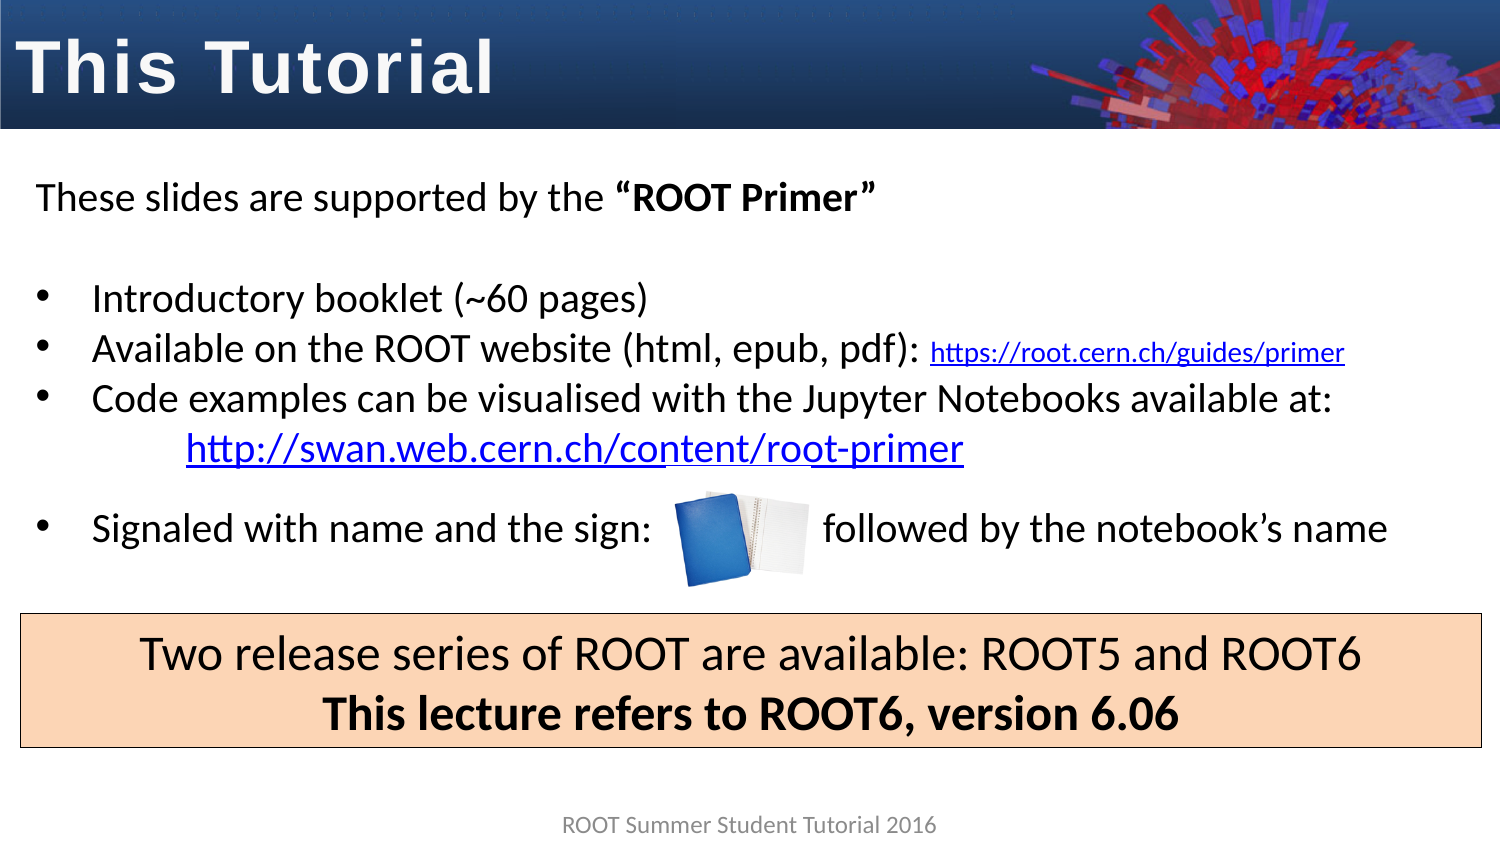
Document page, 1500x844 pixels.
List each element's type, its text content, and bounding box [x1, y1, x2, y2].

text_box This Tutorial [0, 0, 1500, 129]
picture [666, 466, 811, 611]
text_box These slides are supported by the “ROOT Primer” Introductory booklet (~60 pages) Available on the ROOT website (html, epub, pdf): https://root.cern.ch/guides/primer Code examples can be visualised with the Jupyter Notebooks available at: http://swan.web.cern.ch/content/root-primer Signaled with name and the sign: followed by the notebook’s name [20, 162, 1442, 658]
text_box Two release series of ROOT are available: ROOT5 and ROOT6 This lecture refers to ROOT6, version 6.06 [20, 613, 1482, 748]
footer ROOT Summer Student Tutorial 2016 [512, 800, 988, 844]
